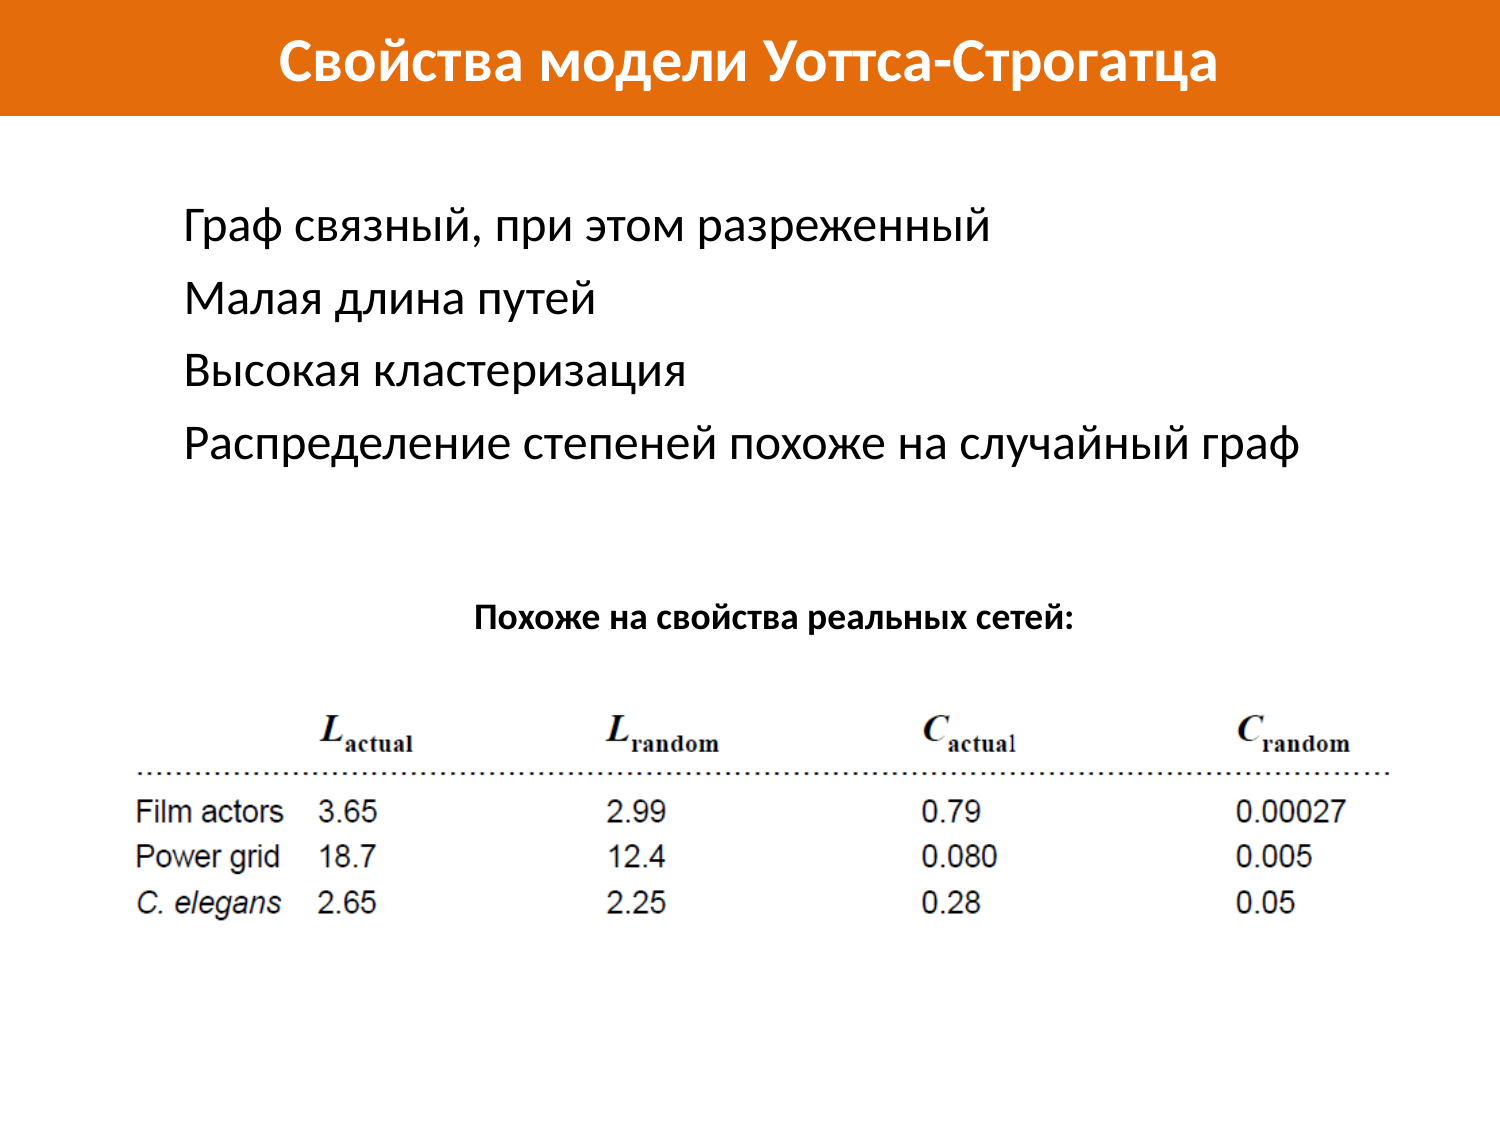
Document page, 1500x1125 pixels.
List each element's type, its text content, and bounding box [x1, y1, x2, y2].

picture [123, 699, 1394, 930]
text_box Похоже на свойства реальных сетей: [459, 584, 1210, 645]
title Свойства модели Уоттса-Строгатца [0, 0, 1500, 116]
text_box Граф связный, при этом разреженный Малая длина путей Высокая кластеризация Распределение степеней похоже на случайный граф [168, 184, 1500, 477]
